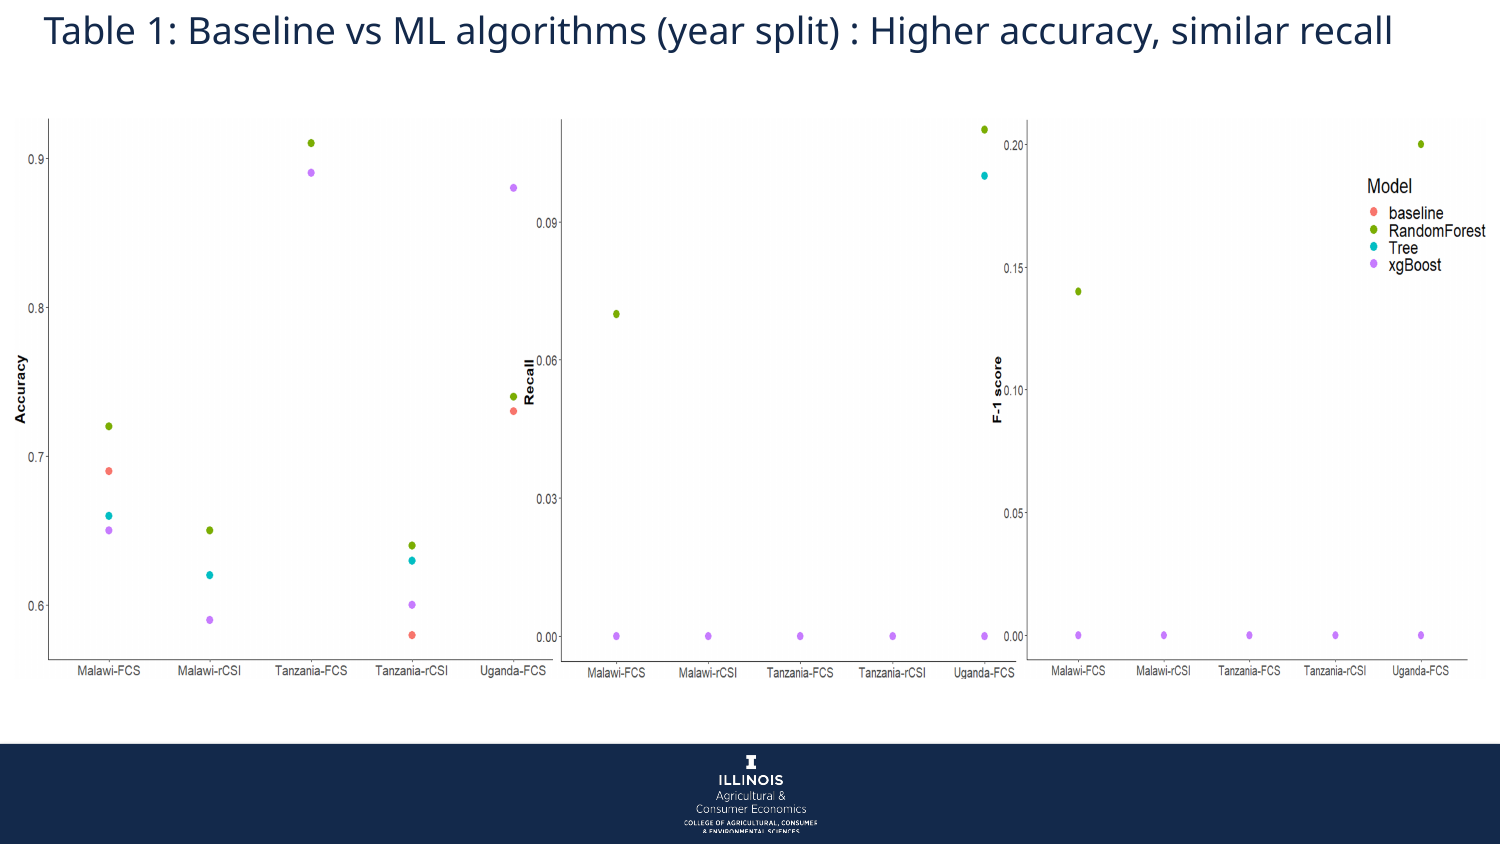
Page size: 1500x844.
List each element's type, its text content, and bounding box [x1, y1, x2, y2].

text_box Table 1: Baseline vs ML algorithms (year split) : Higher accuracy, similar recall [28, 0, 1415, 116]
picture [14, 118, 1486, 679]
